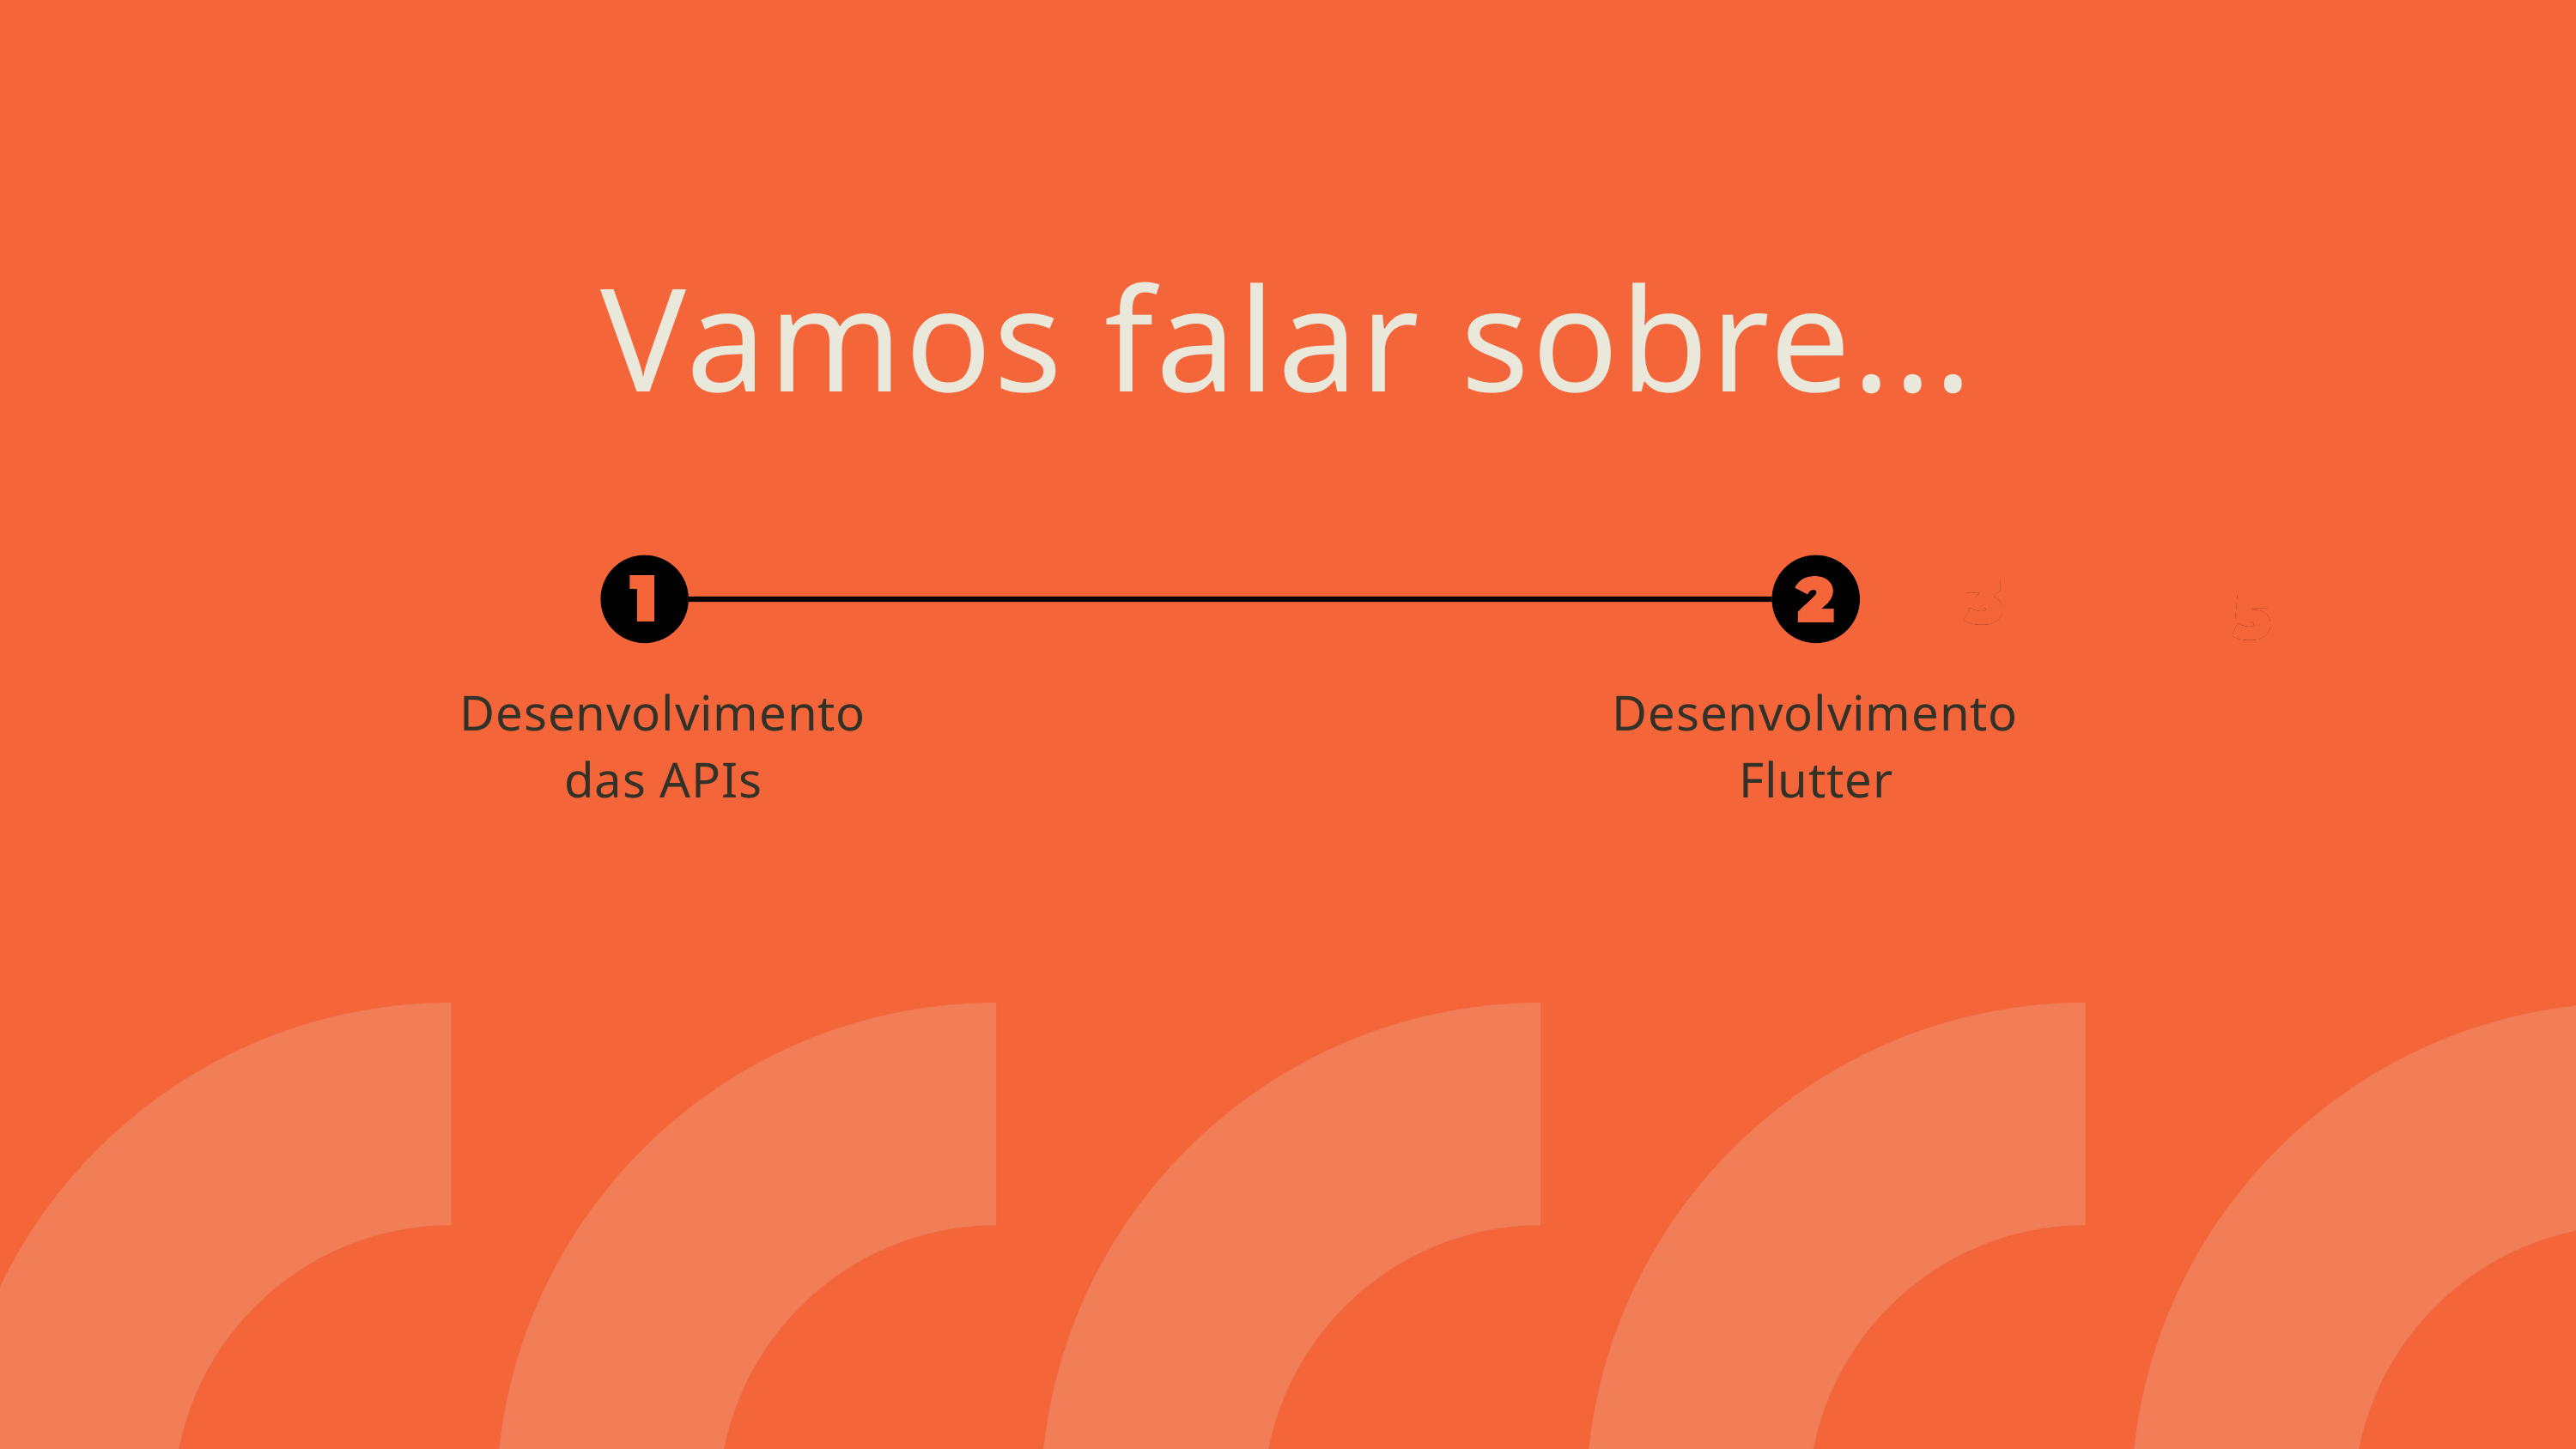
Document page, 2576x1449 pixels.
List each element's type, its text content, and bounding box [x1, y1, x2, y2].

text_box [0, 1003, 452, 1449]
text_box [496, 1003, 997, 1449]
text_box [1041, 1003, 1541, 1449]
text_box Vamos falar sobre... [201, 277, 2375, 421]
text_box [600, 555, 690, 644]
text_box [2131, 1003, 2576, 1449]
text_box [1771, 555, 1861, 644]
text_box [1964, 579, 2002, 625]
text_box [2232, 595, 2271, 640]
text_box Desenvolvimento Flutter [1586, 672, 2046, 809]
text_box [1586, 1003, 2086, 1449]
text_box Desenvolvimento das APIs [433, 672, 895, 809]
